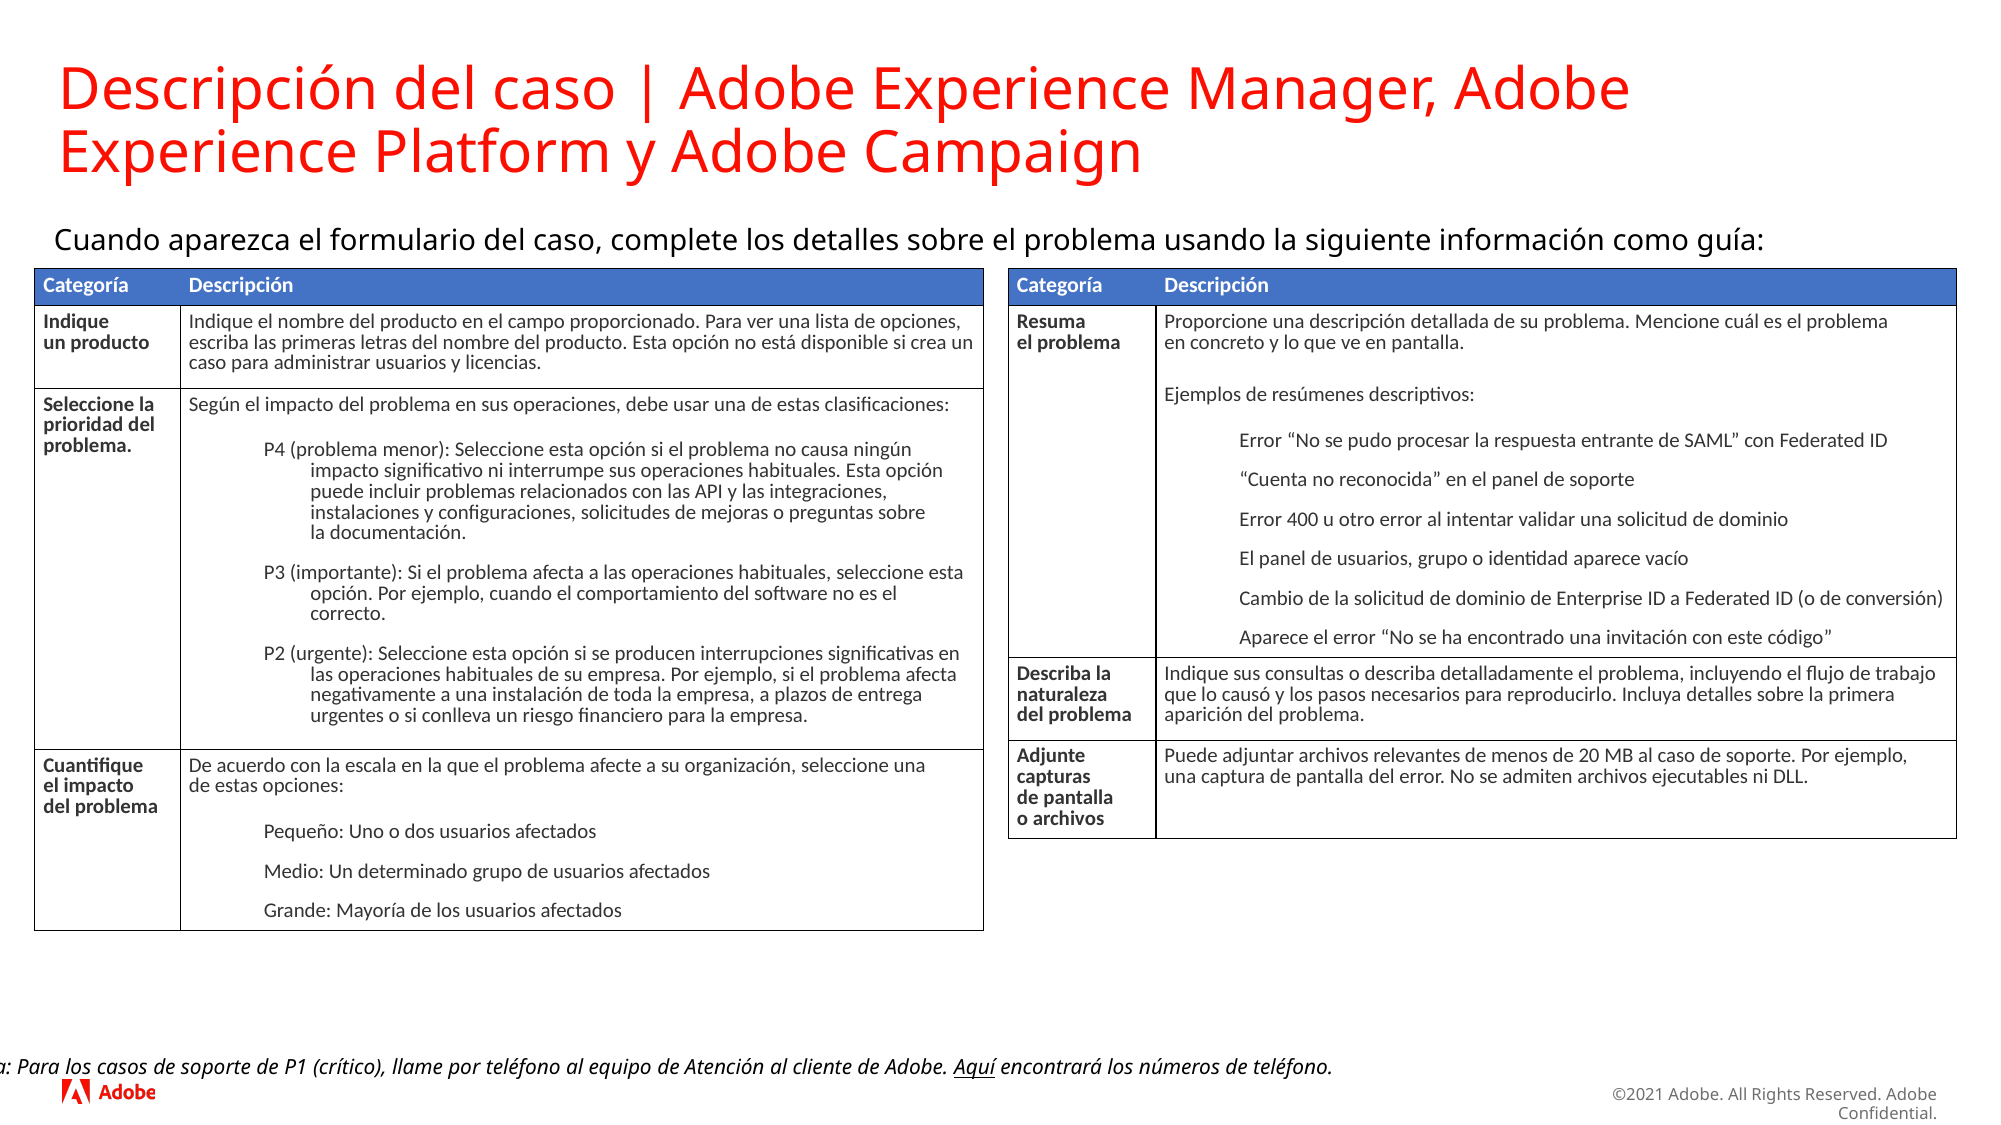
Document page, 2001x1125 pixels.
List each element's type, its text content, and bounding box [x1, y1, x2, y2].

text_box Nota: Para los casos de soporte de P1 (crítico), llame por teléfono al equipo de Atención al cliente de Adobe. Aquí encontrará los números de teléfono. [0, 1046, 1349, 1090]
table_cell Seleccione la prioridad del problema. [35, 389, 180, 749]
table_cell Indique sus consultas o describa detalladamente el problema, incluyendo el flujo de trabajo que lo causó y los pasos necesarios para reproducirlo. Incluya detalles sobre la primera aparición del problema. [1157, 658, 1956, 740]
table_cell Puede adjuntar archivos relevantes de menos de 20 MB al caso de soporte. Por ejemplo, una captura de pantalla del error. No se admiten archivos ejecutables ni DLL. [1157, 741, 1956, 838]
table_header Categoría [35, 269, 181, 305]
table_cell Describa la naturaleza del problema [1009, 658, 1155, 740]
table_header Descripción [1156, 269, 1956, 305]
table_cell Proporcione una descripción detallada de su problema. Mencione cuál es el problema en concreto y lo que ve en pantalla. Ejemplos de resúmenes descriptivos: Error “No se pudo procesar la respuesta entrante de SAML” con Federated ID “Cuenta no reconocida” en el panel de soporte Error 400 u otro error al intentar validar una solicitud de dominio El panel de usuarios, grupo o identidad aparece vacío Cambio de la solicitud de dominio de Enterprise ID a Federated ID (o de conversión) Aparece el error “No se ha encontrado una invitación con este código” [1157, 306, 1956, 657]
table_header Descripción [181, 269, 983, 305]
table_cell Cuantifique el impacto del problema [35, 750, 180, 930]
table_cell De acuerdo con la escala en la que el problema afecte a su organización, seleccione una de estas opciones: Pequeño: Uno o dos usuarios afectados Medio: Un determinado grupo de usuarios afectados Grande: Mayoría de los usuarios afectados [181, 750, 983, 930]
table_cell Indique el nombre del producto en el campo proporcionado. Para ver una lista de opciones, escriba las primeras letras del nombre del producto. Esta opción no está disponible si crea un caso para administrar usuarios y licencias. [181, 306, 983, 388]
title Descripción del caso | Adobe Experience Manager, Adobe Experience Platform y Adobe Campaign [51, 51, 1937, 158]
table_header Categoría [1009, 269, 1156, 305]
table_cell Indique un producto [35, 306, 180, 388]
table_cell Según el impacto del problema en sus operaciones, debe usar una de estas clasificaciones: P4 (problema menor): Seleccione esta opción si el problema no causa ningún impacto significativo ni interrumpe sus operaciones habituales. Esta opción puede incluir problemas relacionados con las API y las integraciones, instalaciones y configuraciones, solicitudes de mejoras o preguntas sobre la documentación. P3 (importante): Si el problema afecta a las operaciones habituales, seleccione esta opción. Por ejemplo, cuando el comportamiento del software no es el correcto. P2 (urgente): Seleccione esta opción si se producen interrupciones significativas en las operaciones habituales de su empresa. Por ejemplo, si el problema afecta negativamente a una instalación de toda la empresa, a plazos de entrega urgentes o si conlleva un riesgo financiero para la empresa. [181, 389, 983, 749]
table_cell Adjunte capturas de pantalla o archivos [1009, 741, 1155, 838]
list Cuando aparezca el formulario del caso, complete los detalles sobre el problema usando la siguiente información como guía: [46, 213, 1937, 291]
table_cell Resuma el problema [1009, 306, 1155, 657]
